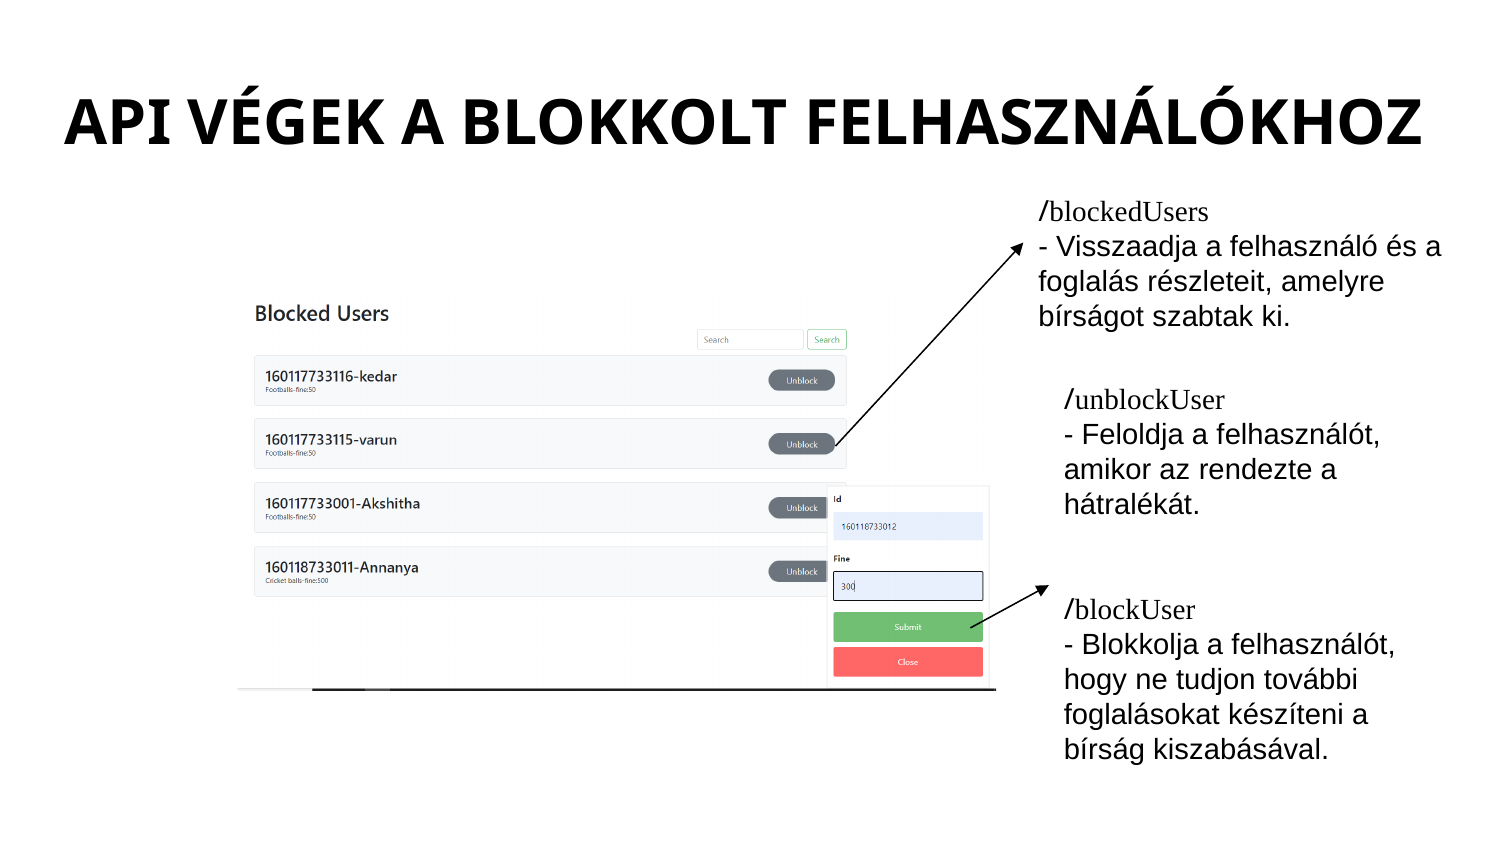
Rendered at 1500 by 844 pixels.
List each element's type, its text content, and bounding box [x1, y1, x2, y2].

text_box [970, 584, 1050, 629]
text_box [835, 242, 1024, 447]
text_box /unblockUser - Feloldja a felhasználót, amikor az rendezte a hátralékát. /blockUser - Blokkolja a felhasználót, hogy ne tudjon további foglalásokat készíteni a bírság kiszabásával. [1048, 365, 1460, 805]
text_box [1044, 341, 1464, 447]
picture [237, 296, 997, 691]
title API VÉGEK A BLOKKOLT FELHASZNÁLÓKHOZ [49, 67, 1448, 173]
text_box /blockedUsers - Visszaadja a felhasználó és a foglalás részleteit, amelyre bírságot szabtak ki. [1023, 177, 1475, 308]
